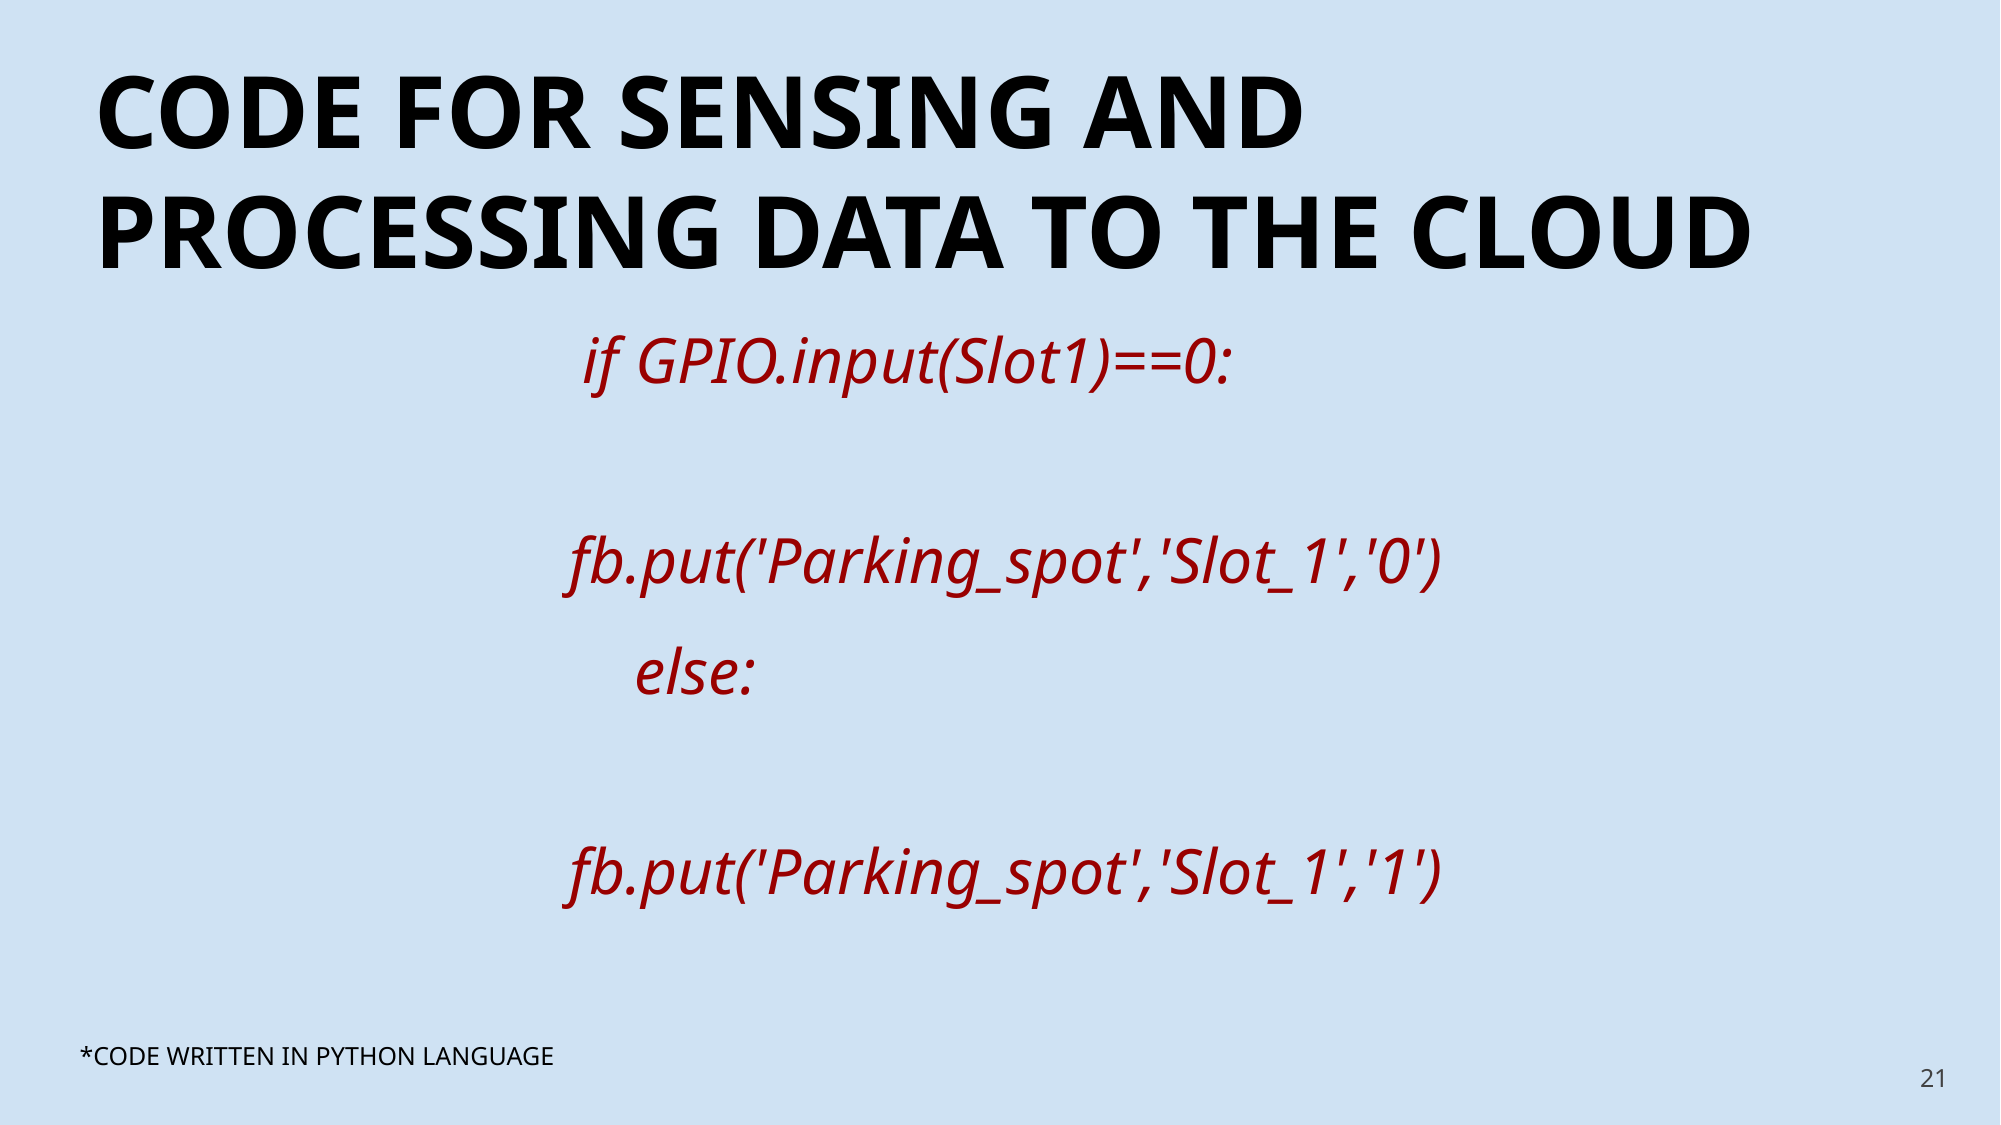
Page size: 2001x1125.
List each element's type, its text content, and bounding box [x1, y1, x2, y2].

slide_number ‹#› [1848, 1036, 1969, 1123]
text_box *CODE WRITTEN IN PYTHON LANGUAGE [64, 1025, 1067, 1102]
text_box if GPIO.input(Slot1)==0: fb.put('Parking_spot','Slot_1','0') else: fb.put('Parking_spot','Slot_1','1') [554, 311, 1532, 902]
text_box CODE FOR SENSING AND PROCESSING DATA TO THE CLOUD [79, 33, 1951, 289]
